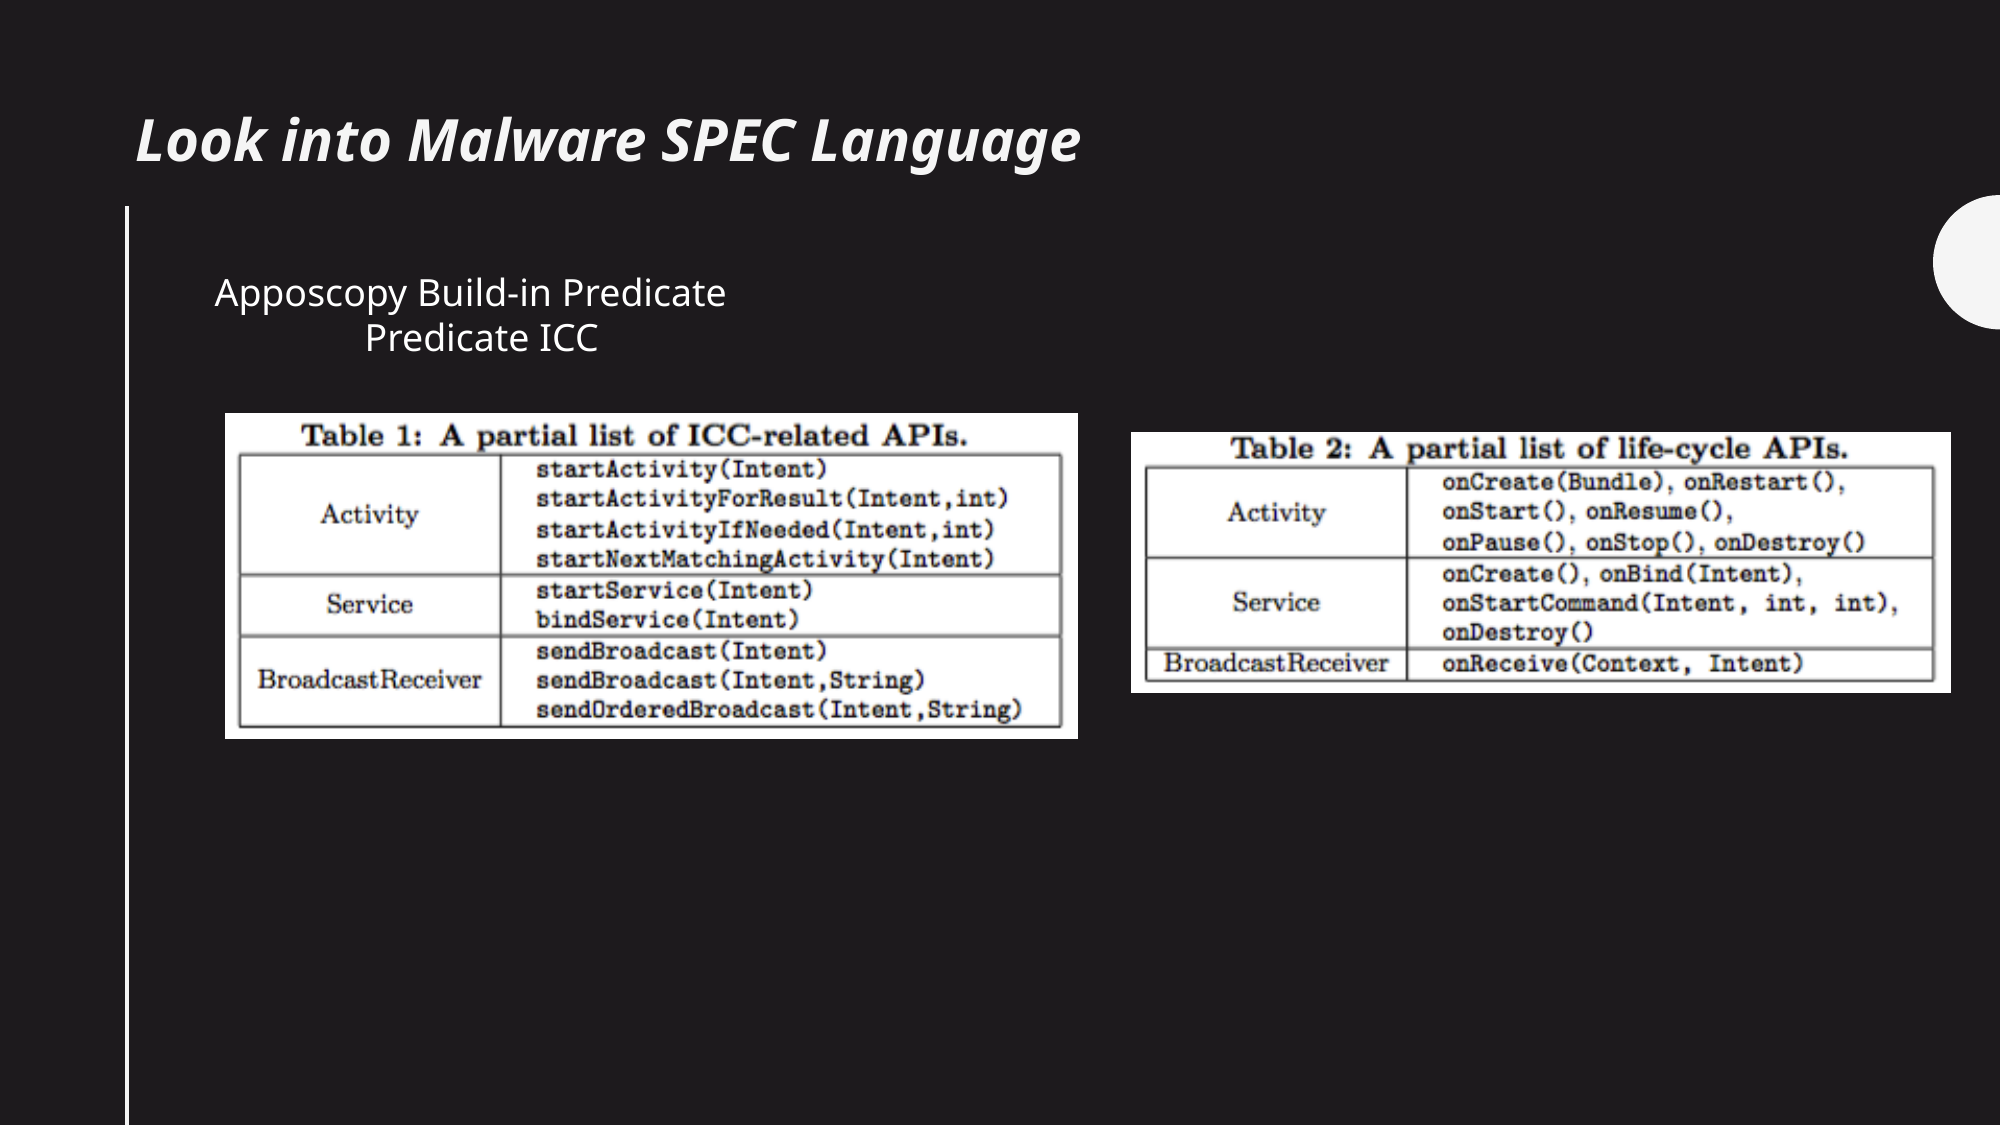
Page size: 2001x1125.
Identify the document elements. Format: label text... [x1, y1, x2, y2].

picture [1131, 432, 1951, 693]
text_box Apposcopy Build-in Predicate Predicate ICC [199, 261, 743, 412]
picture [225, 413, 1079, 739]
text_box Look into Malware SPEC Language [120, 86, 1499, 221]
